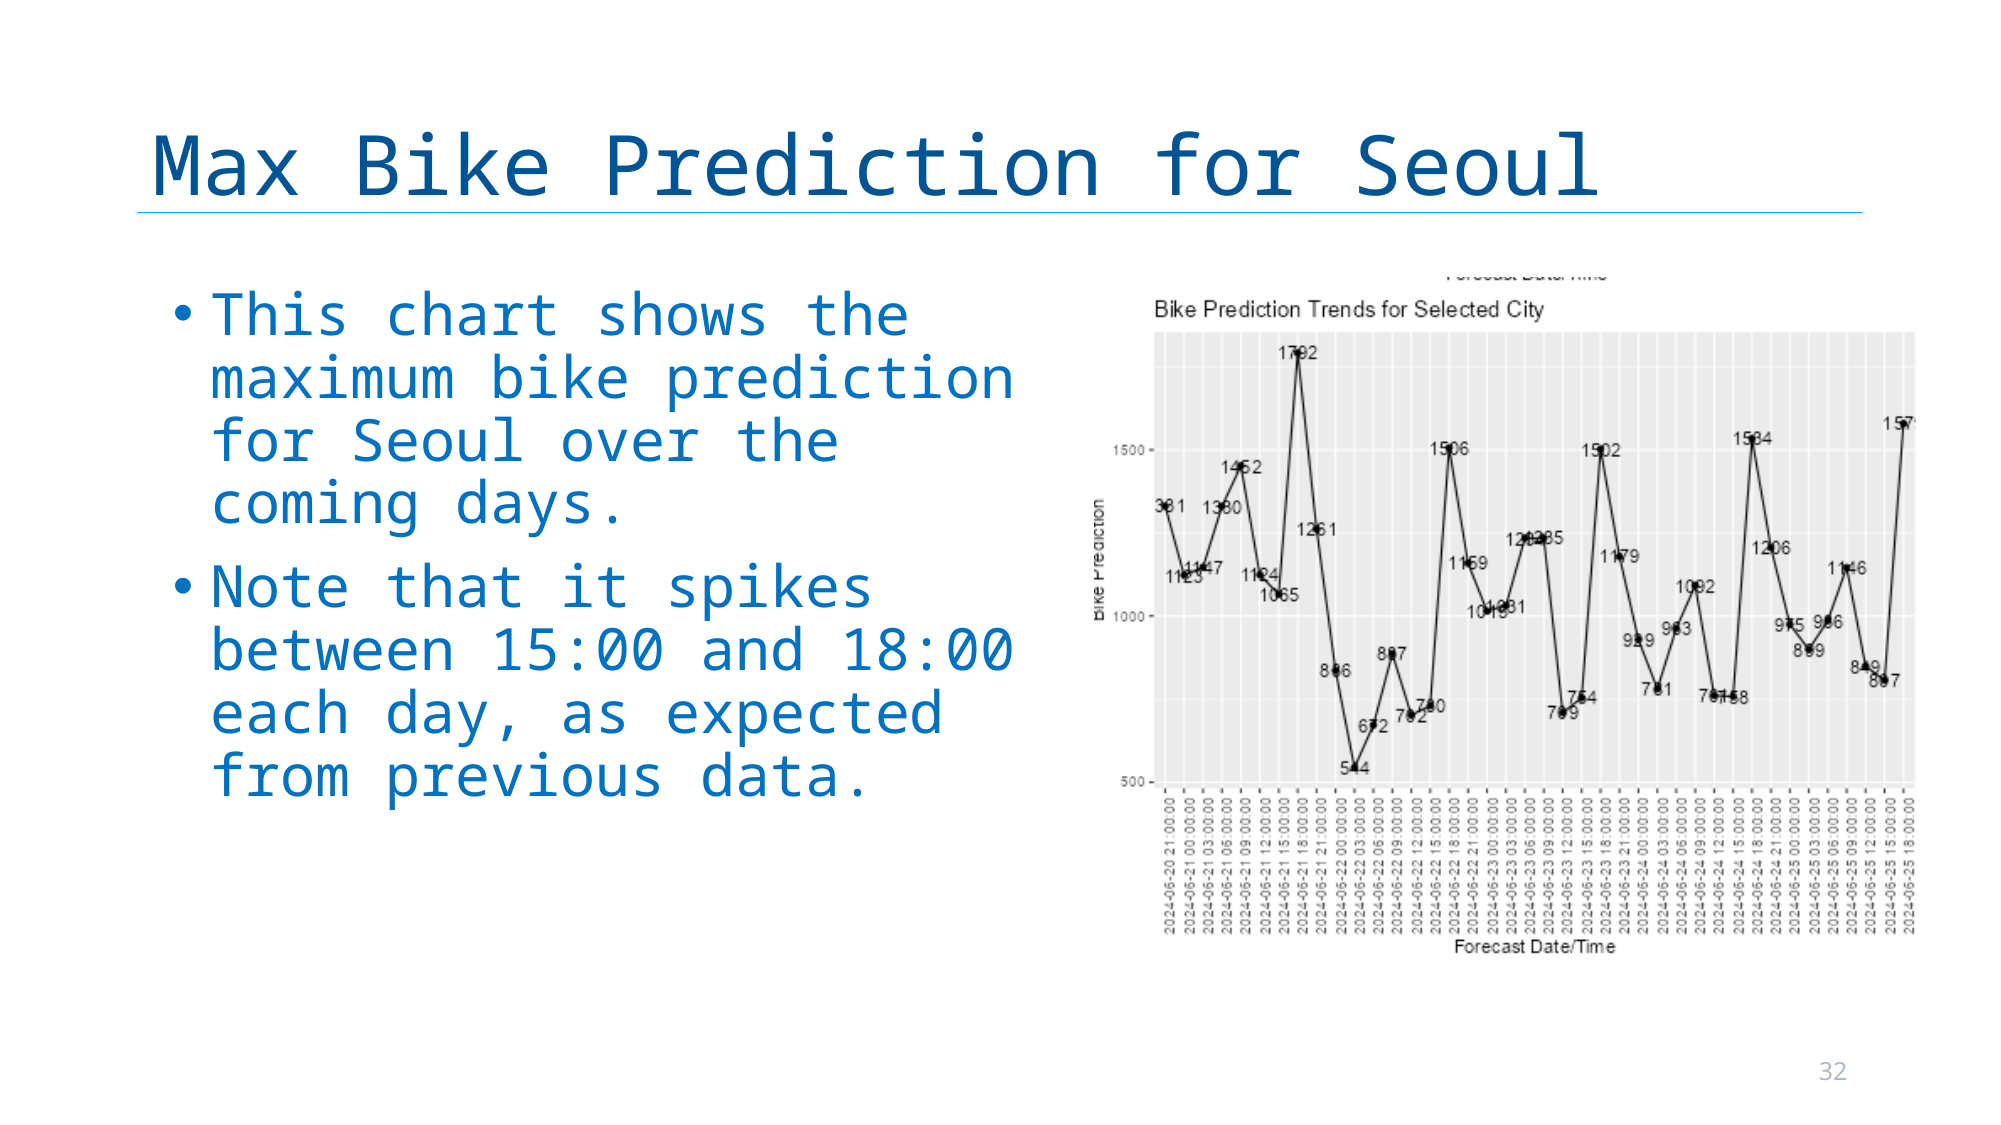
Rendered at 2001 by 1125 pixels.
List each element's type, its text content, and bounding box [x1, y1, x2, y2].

picture [1094, 277, 1916, 955]
list This chart shows the maximum bike prediction for Seoul over the coming days. Note that it spikes between 15:00 and 18:00 each day, as expected from previous data. [157, 277, 1042, 992]
title Max Bike Prediction for Seoul [137, 59, 1863, 278]
slide_number 32 [1412, 1042, 1863, 1103]
